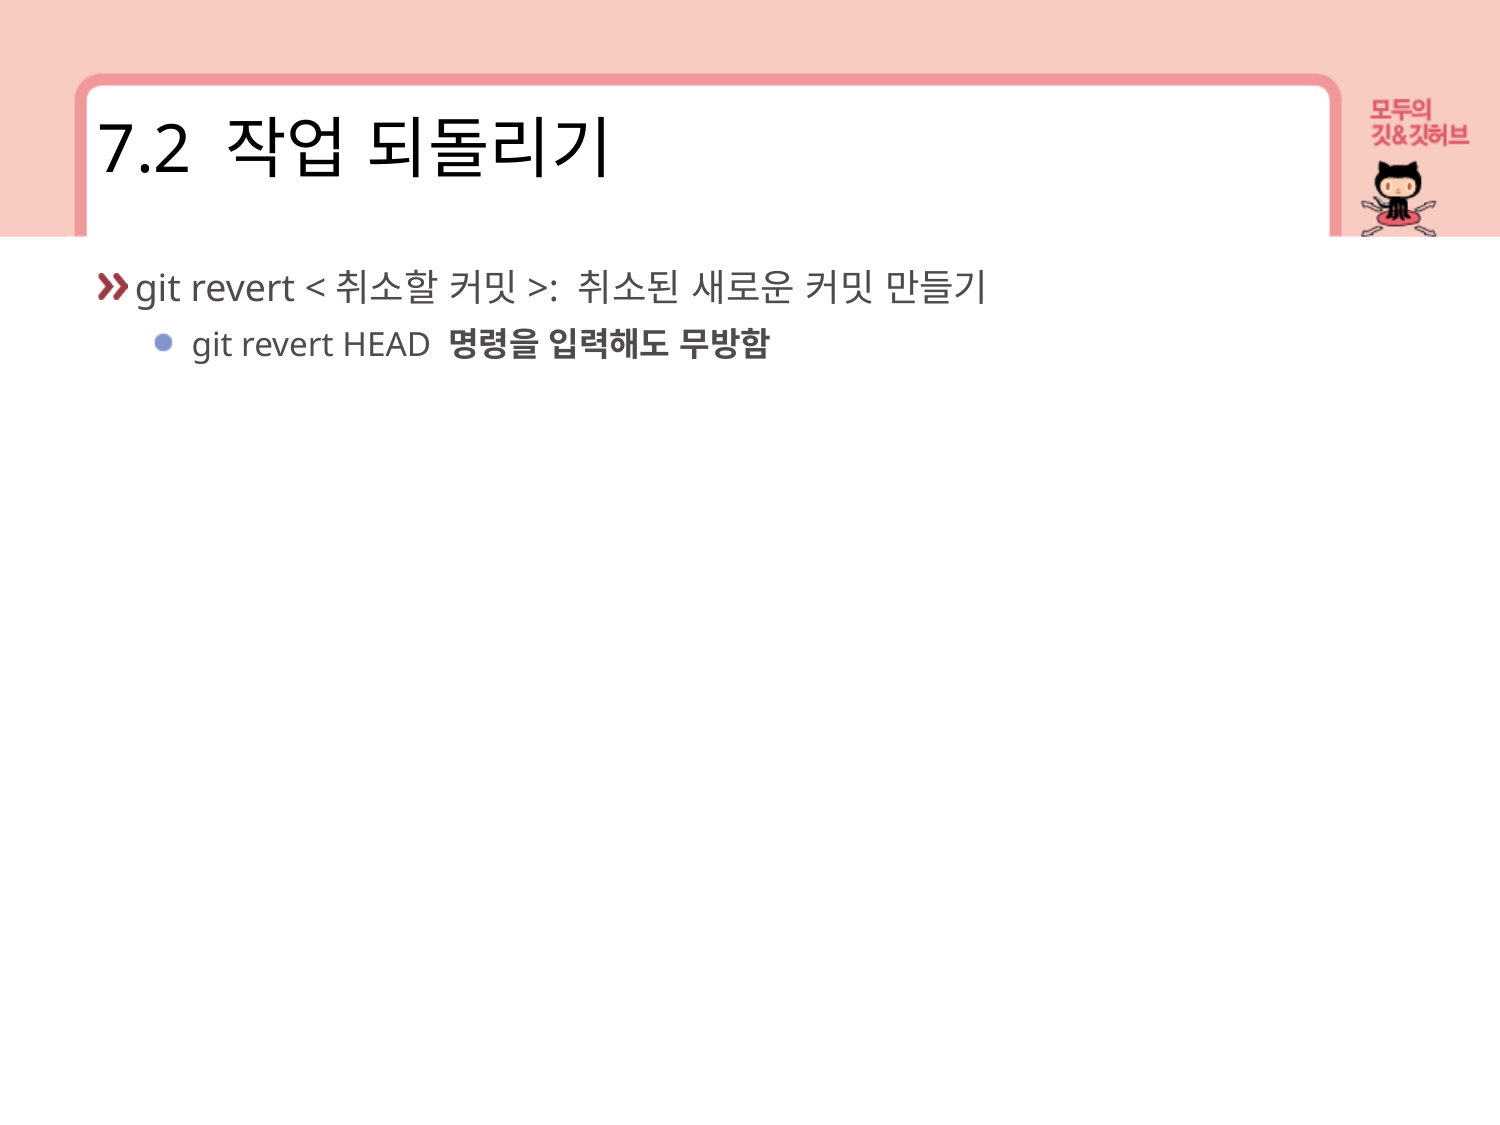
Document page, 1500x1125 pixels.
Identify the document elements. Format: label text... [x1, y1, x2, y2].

picture [0, 0, 1500, 1125]
text_box git revert <취소할 커밋>: 취소된 새로운 커밋 만들기 git revert HEAD 명령을 입력해도 무방함 [82, 252, 1413, 1067]
text_box 7.2 작업 되돌리기 [82, 61, 1413, 193]
